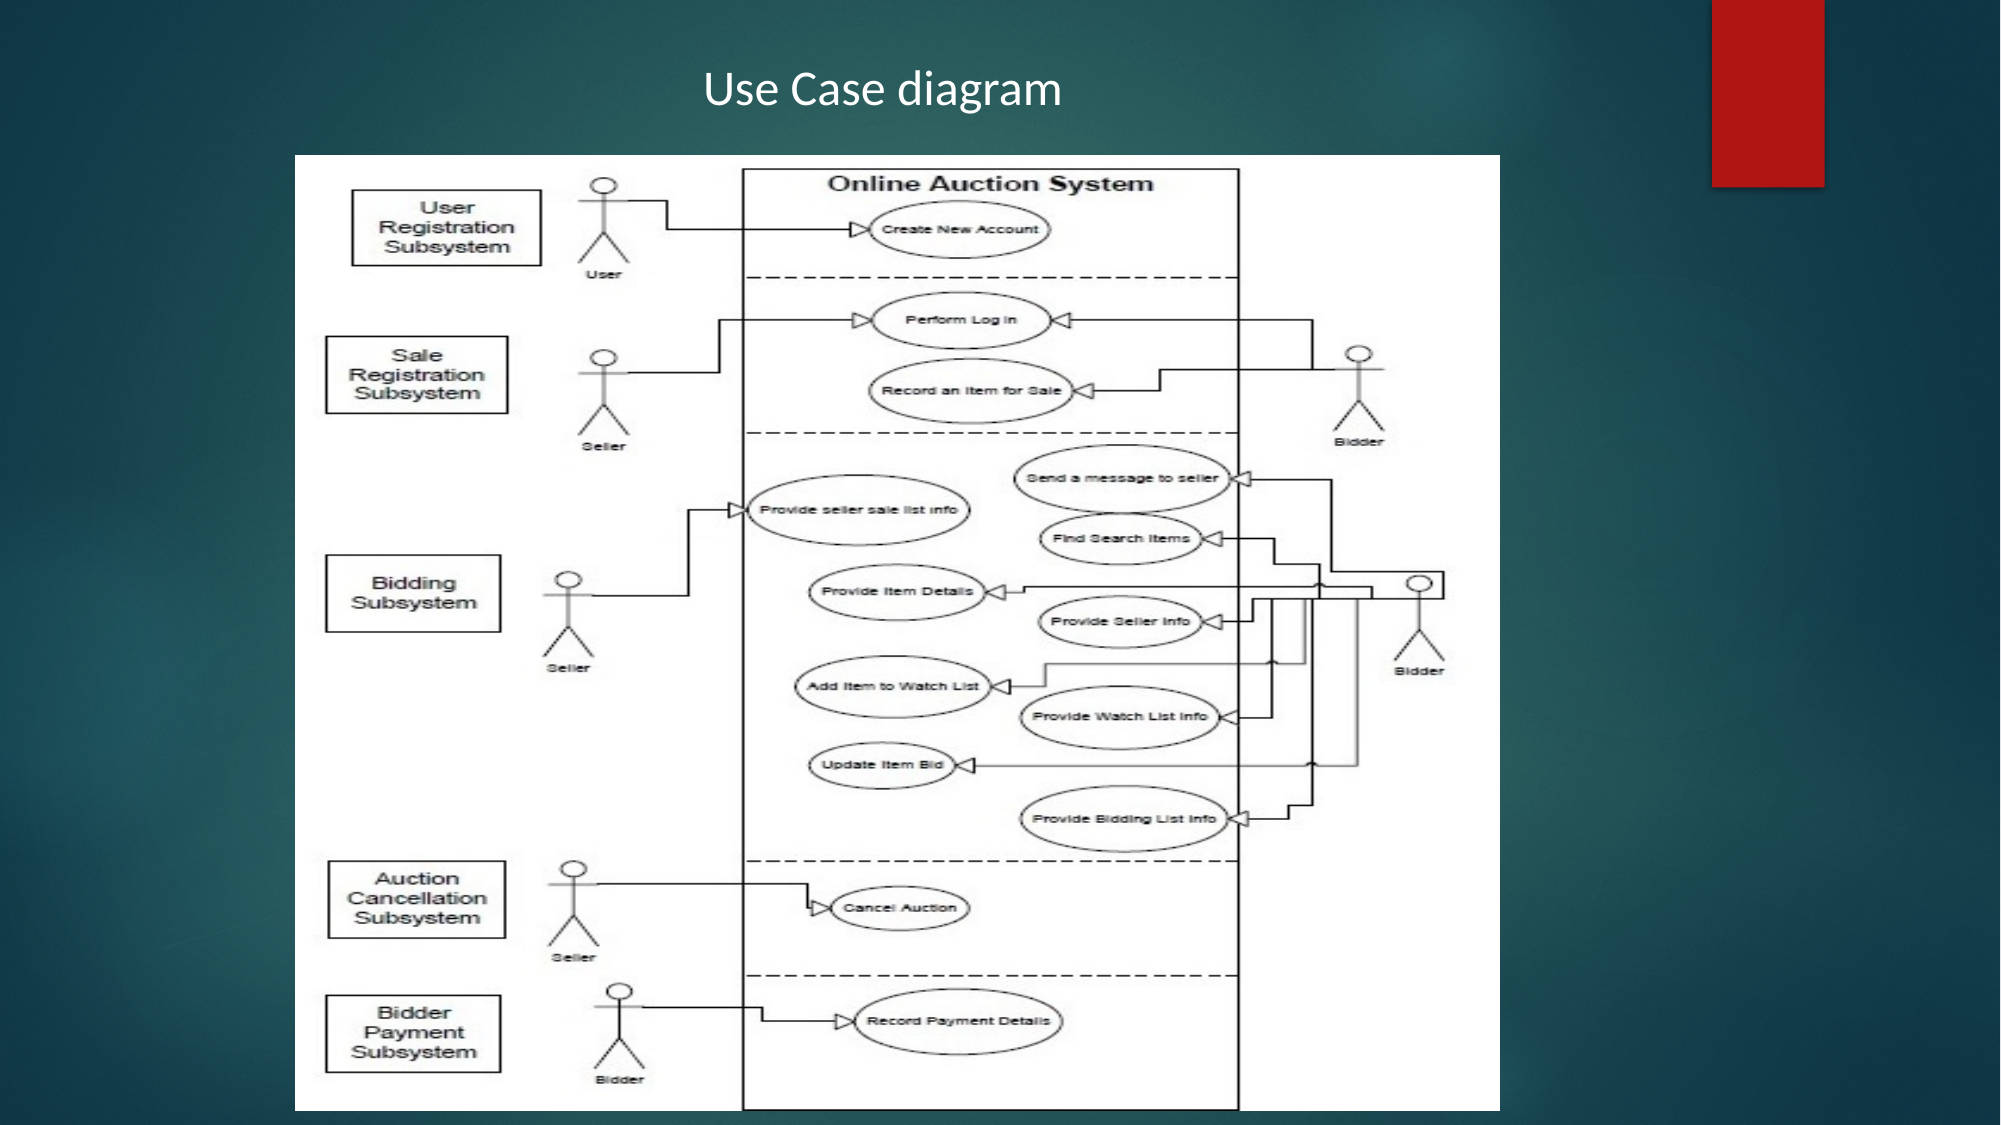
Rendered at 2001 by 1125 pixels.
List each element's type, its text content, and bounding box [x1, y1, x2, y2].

text_box Use Case diagram [578, 47, 1188, 153]
picture [0, 0, 1576, 1125]
